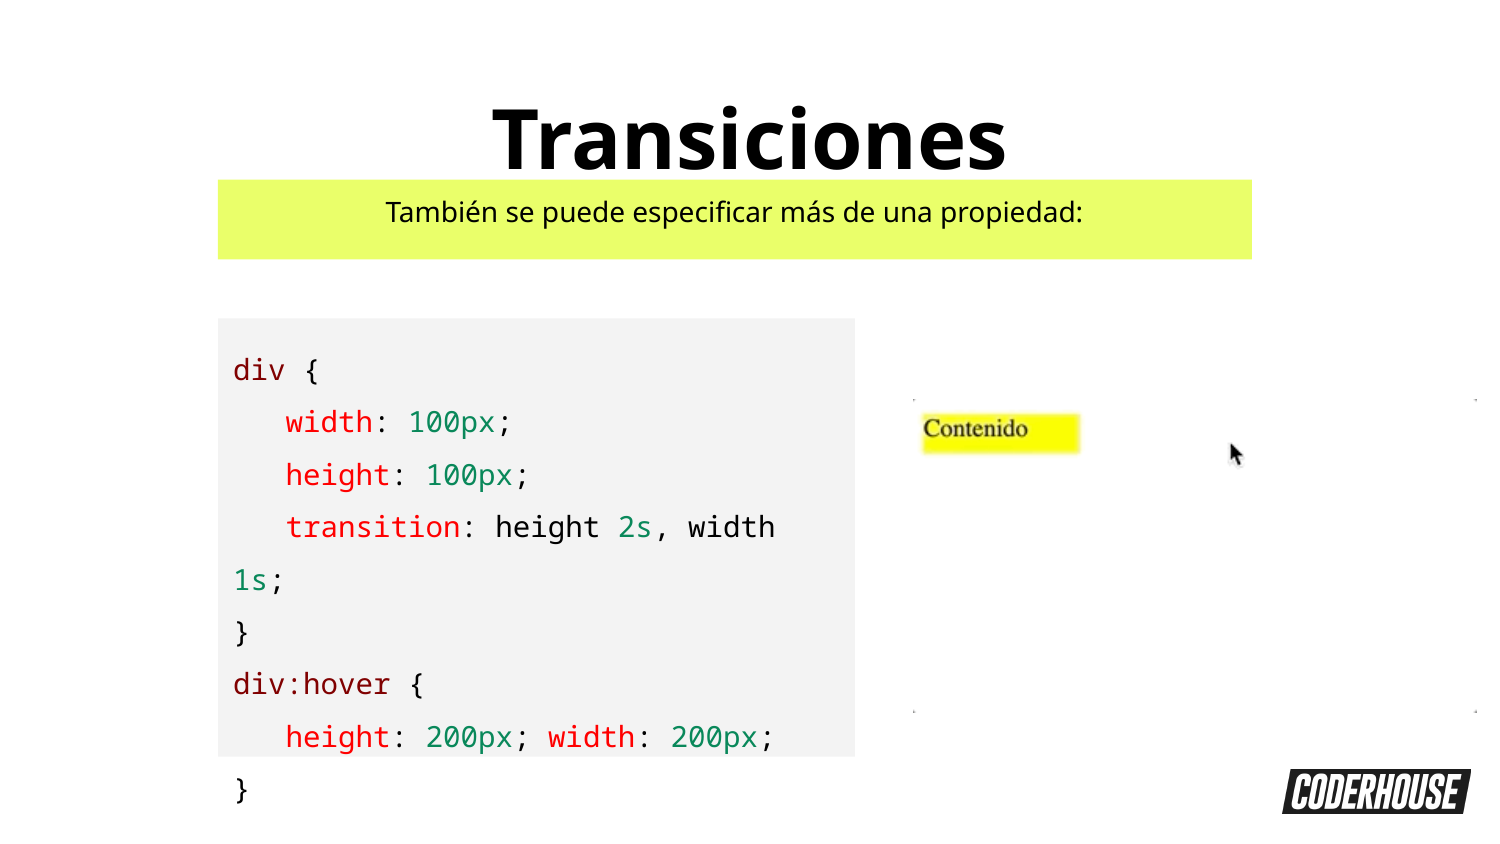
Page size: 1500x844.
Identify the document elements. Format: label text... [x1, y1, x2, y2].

picture [1281, 769, 1471, 814]
picture [913, 399, 1477, 713]
text_box div { width: 100px; height: 100px; transition: height 2s, width 1s; } div:hover { height: 200px; width: 200px; } [218, 318, 855, 757]
text_box También se puede especificar más de una propiedad: [217, 179, 1252, 260]
text_box Transiciones [355, 56, 1145, 179]
